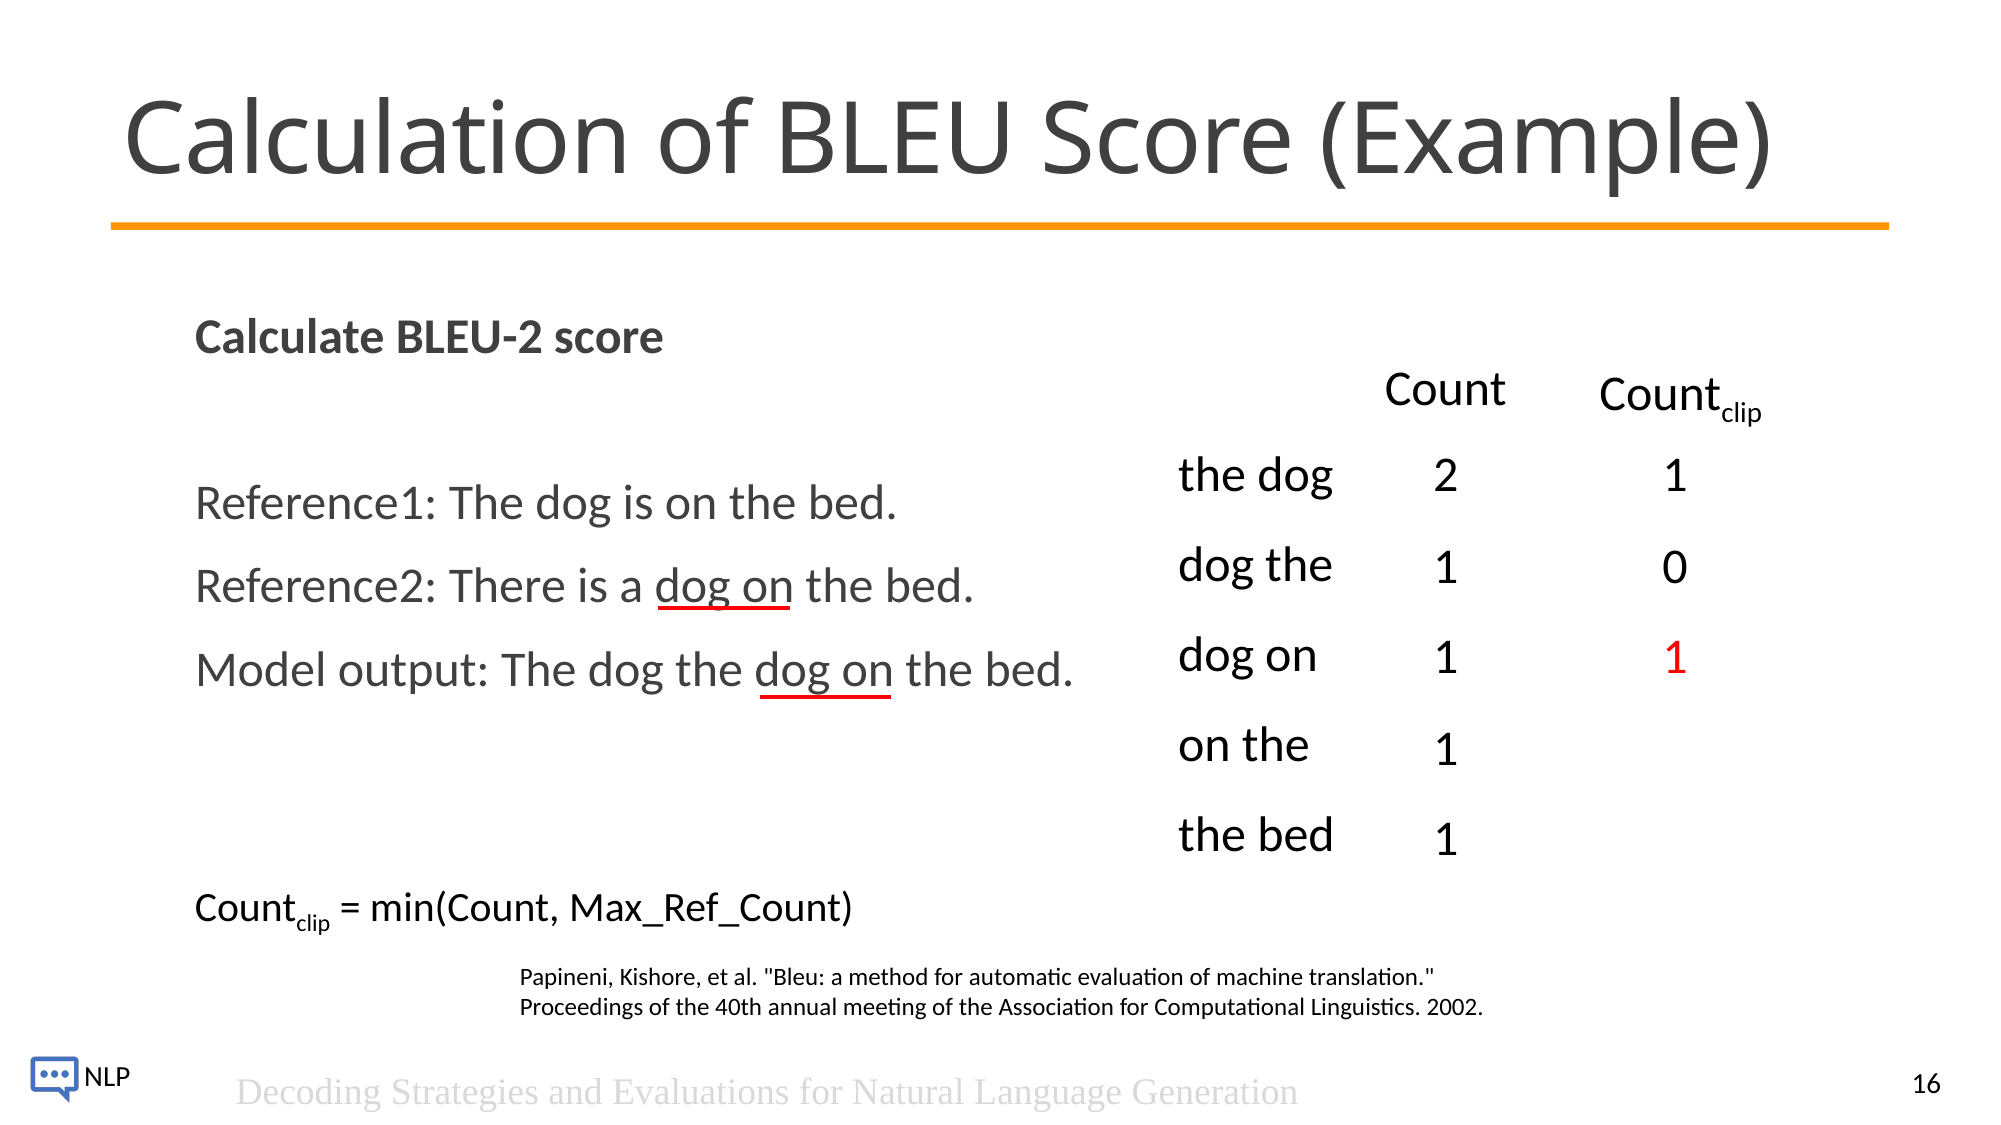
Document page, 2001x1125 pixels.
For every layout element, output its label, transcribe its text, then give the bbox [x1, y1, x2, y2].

list Calculate BLEU-2 score Reference1: The dog is on the bed. Reference2: There is a dog on the bed. Model output: The dog the dog on the bed. [180, 302, 1830, 963]
text_box 1 [1352, 585, 1539, 677]
text_box 1 [1352, 767, 1539, 873]
slide_number 16 [1740, 1052, 1957, 1113]
text_box 0 [1581, 496, 1768, 585]
text_box 1 [1352, 677, 1539, 767]
text_box Decoding Strategies and Evaluations for Natural Language Generation [220, 1059, 1349, 1120]
text_box Count [1352, 318, 1531, 403]
text_box 1 [1581, 585, 1768, 691]
text_box 2 [1352, 403, 1539, 496]
text_box the dog dog the dog on on the the bed [1163, 403, 1352, 869]
text_box 1 [1581, 403, 1768, 496]
text_box 1 [1352, 496, 1539, 585]
text_box Countclip = min(Count, Max_Ref_Count) [179, 872, 899, 944]
picture [23, 1047, 86, 1110]
title Calculation of BLEU Score (Example) [107, 58, 1899, 228]
text_box Papineni, Kishore, et al. "Bleu: a method for automatic evaluation of machine translation." Proceedings of the 40th annual meeting of the Association for Computational Linguistics. 2002. [505, 953, 1505, 1029]
text_box Countclip [1531, 318, 1830, 436]
